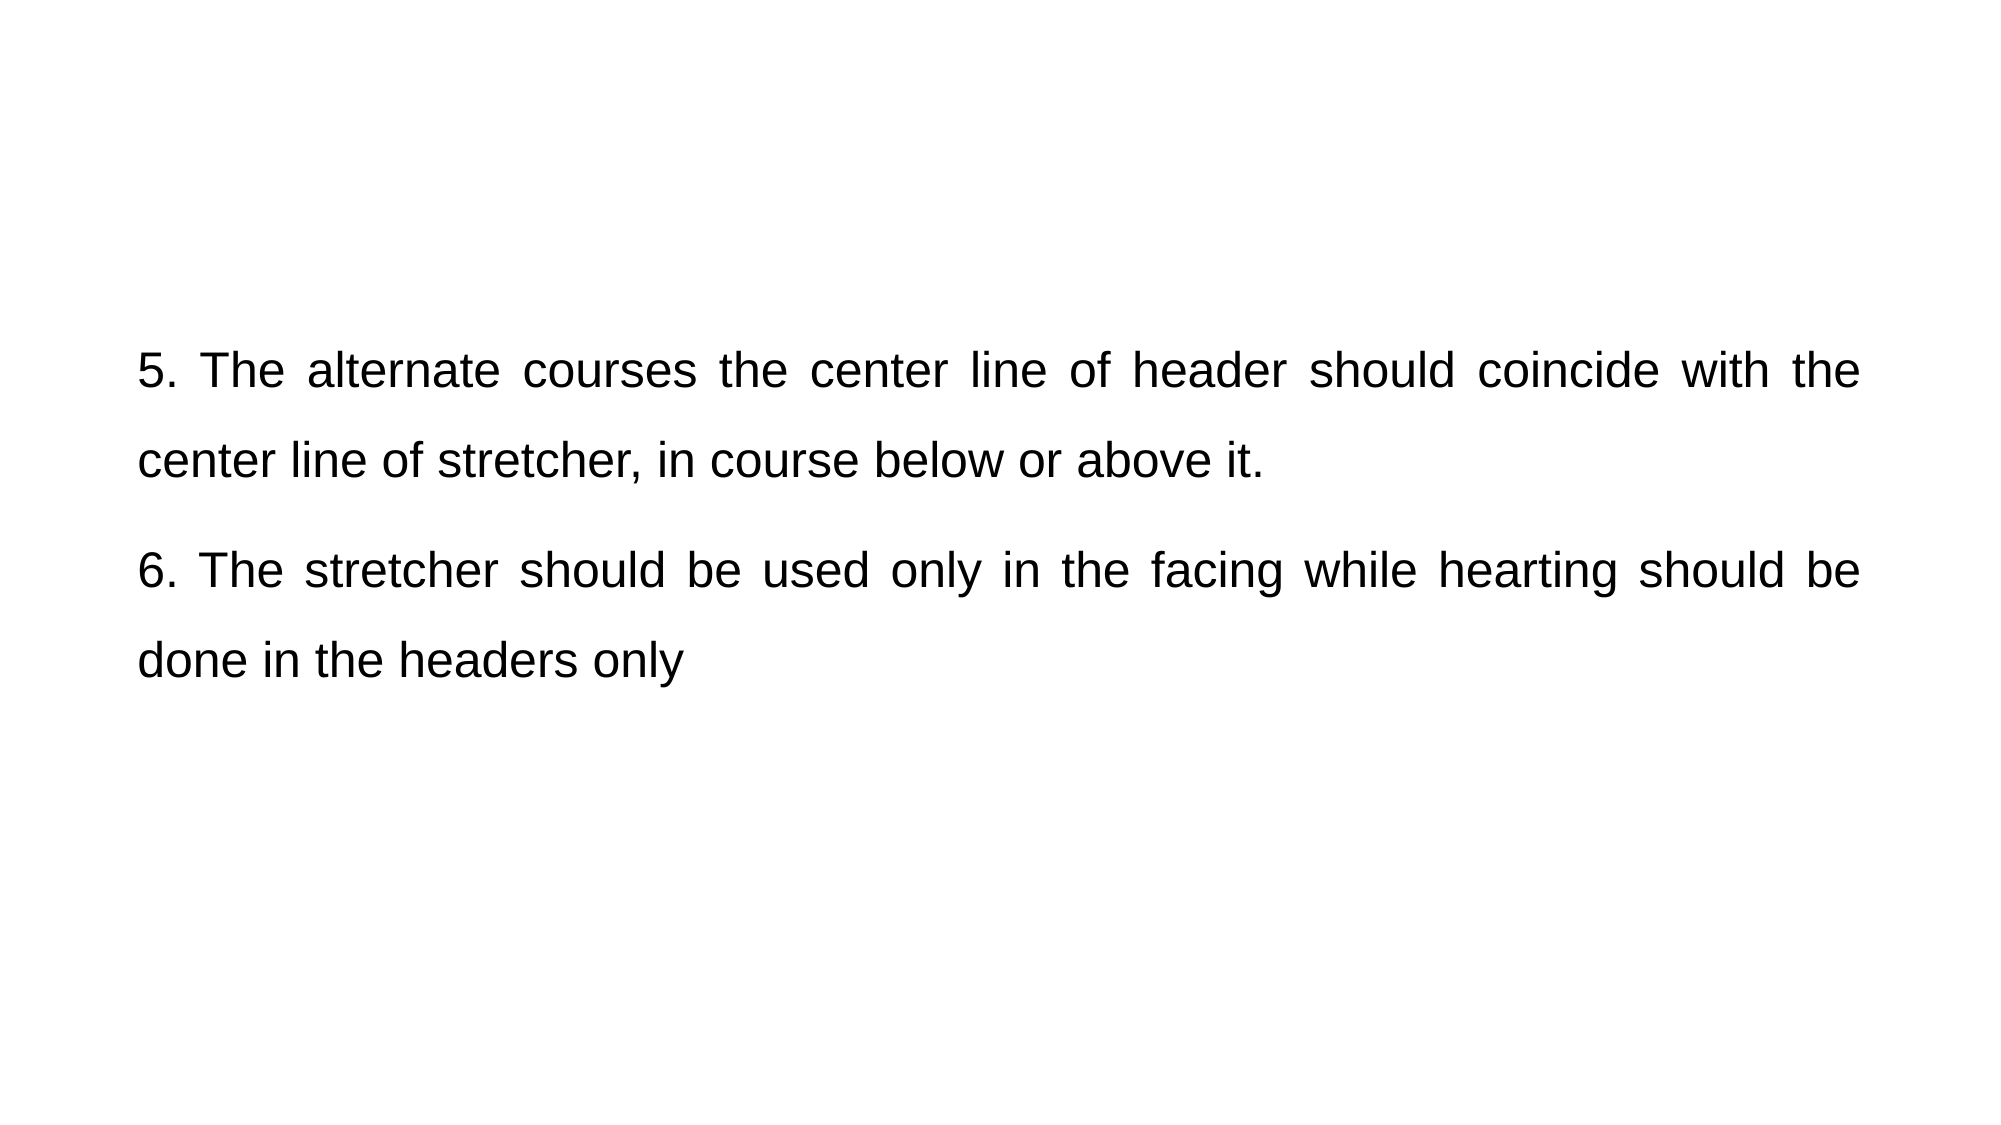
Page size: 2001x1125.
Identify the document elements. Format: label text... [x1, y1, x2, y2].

list 5. The alternate courses the center line of header should coincide with the center line of stretcher, in course below or above it. 6. The stretcher should be used only in the facing while hearting should be done in the headers only [137, 299, 1863, 1014]
